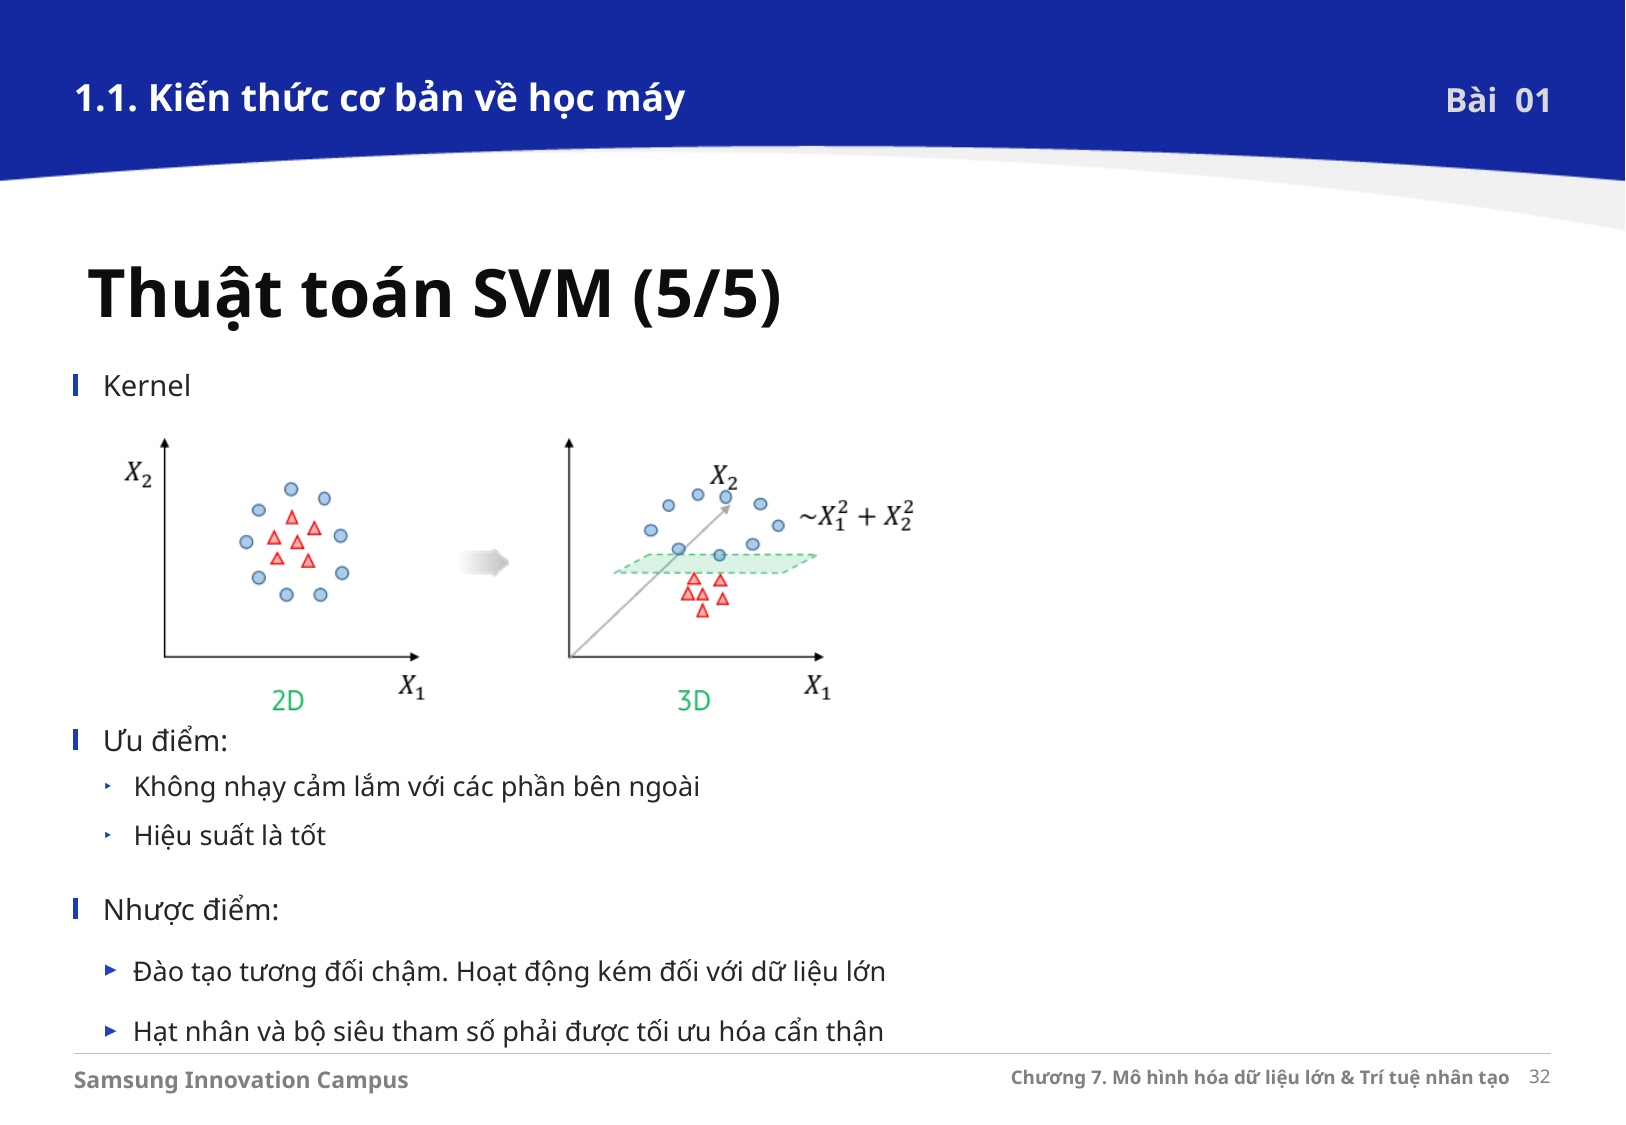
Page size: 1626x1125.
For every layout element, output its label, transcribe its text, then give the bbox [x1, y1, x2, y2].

list Thuật toán SVM (5/5) [87, 249, 1531, 331]
list 1.1. Kiến thức cơ bản về học máy [73, 73, 980, 119]
picture [0, 0, 1625, 1125]
list Bài 01 [1423, 79, 1554, 120]
list Kernel Ưu điểm: Không nhạy cảm lắm với các phần bên ngoài Hiệu suất là tốt Nhược điểm: Đào tạo tương đối chậm. Hoạt động kém đối với dữ liệu lớn Hạt nhân và bộ siêu tham số phải được tối ưu hóa cẩn thận [73, 365, 1517, 1048]
